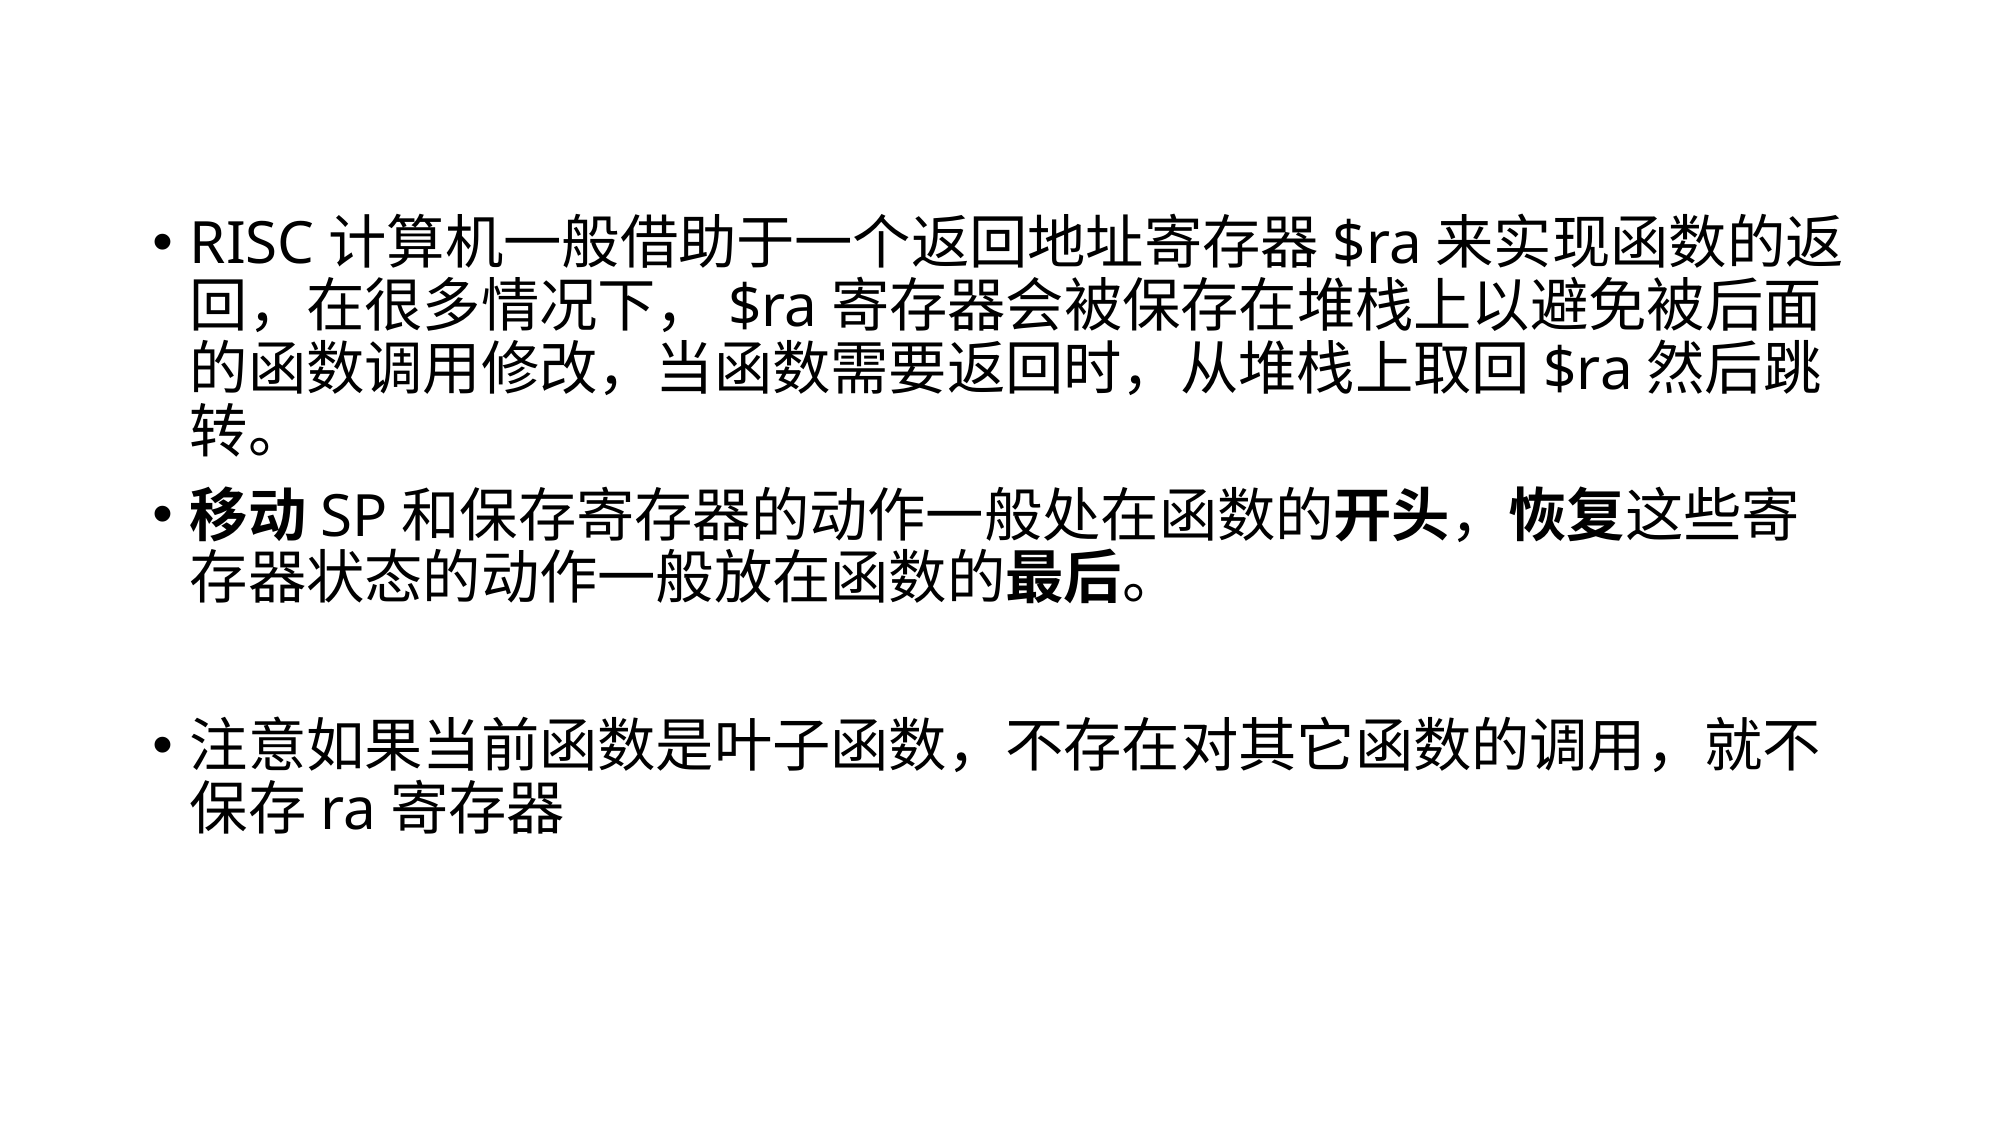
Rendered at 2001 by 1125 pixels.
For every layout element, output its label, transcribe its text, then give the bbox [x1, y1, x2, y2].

list RISC计算机一般借助于一个返回地址寄存器$ra来实现函数的返回，在很多情况下，$ra寄存器会被保存在堆栈上以避免被后面的函数调用修改，当函数需要返回时，从堆栈上取回$ra然后跳转。 移动SP和保存寄存器的动作一般处在函数的开头，恢复这些寄存器状态的动作一般放在函数的最后。 注意如果当前函数是叶子函数，不存在对其它函数的调用，就不保存ra寄存器 [137, 205, 1863, 920]
